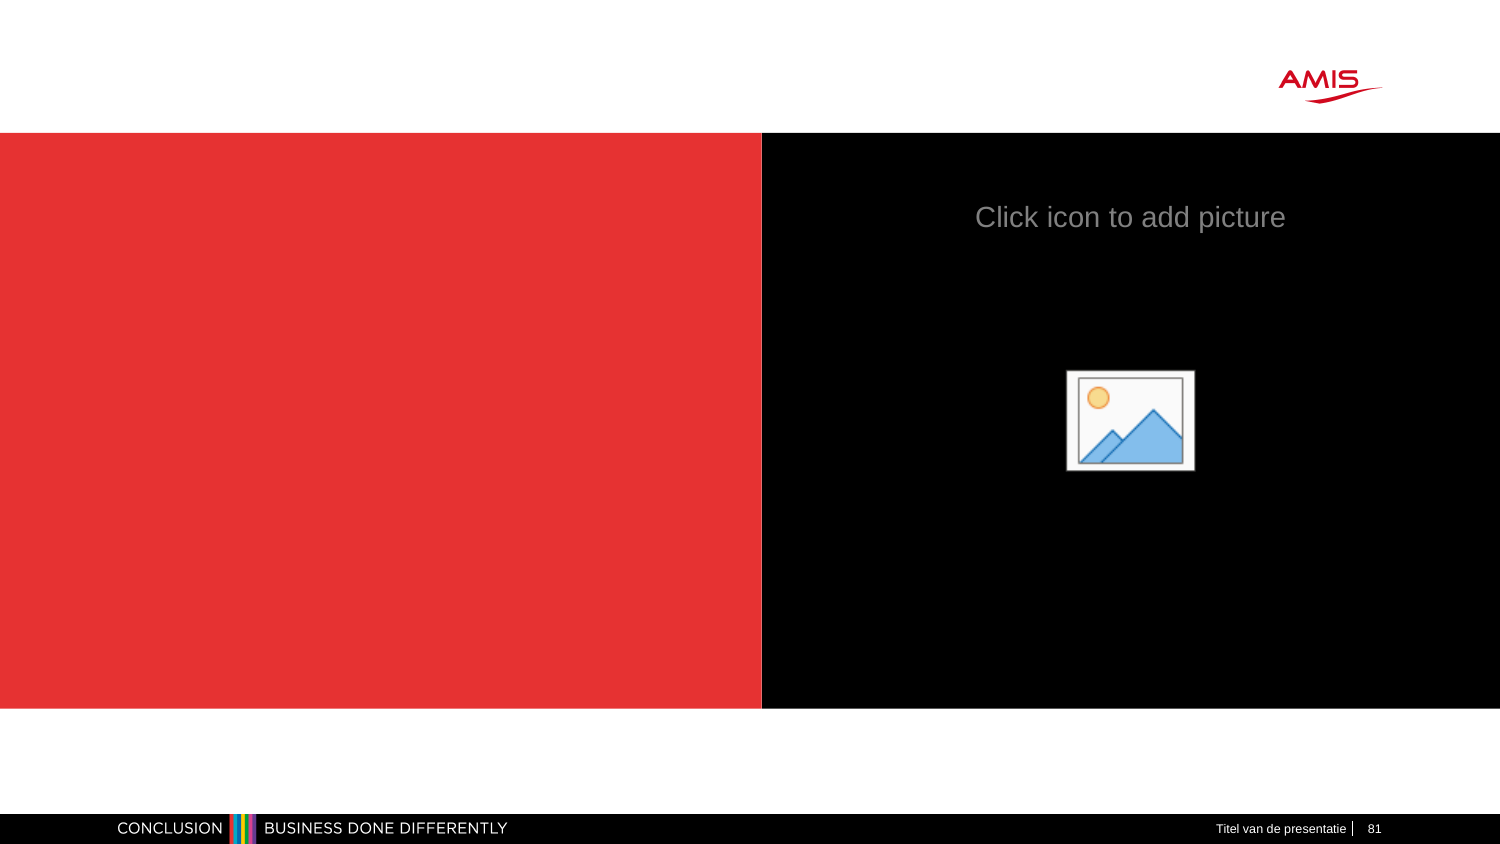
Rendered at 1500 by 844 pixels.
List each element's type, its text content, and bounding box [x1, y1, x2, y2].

picture [0, 814, 236, 844]
picture [1181, 59, 1388, 106]
picture [239, 814, 1500, 844]
footer Titel van de presentatie [814, 820, 1347, 839]
picture [761, 132, 1500, 709]
slide_number 81 [1358, 820, 1382, 839]
